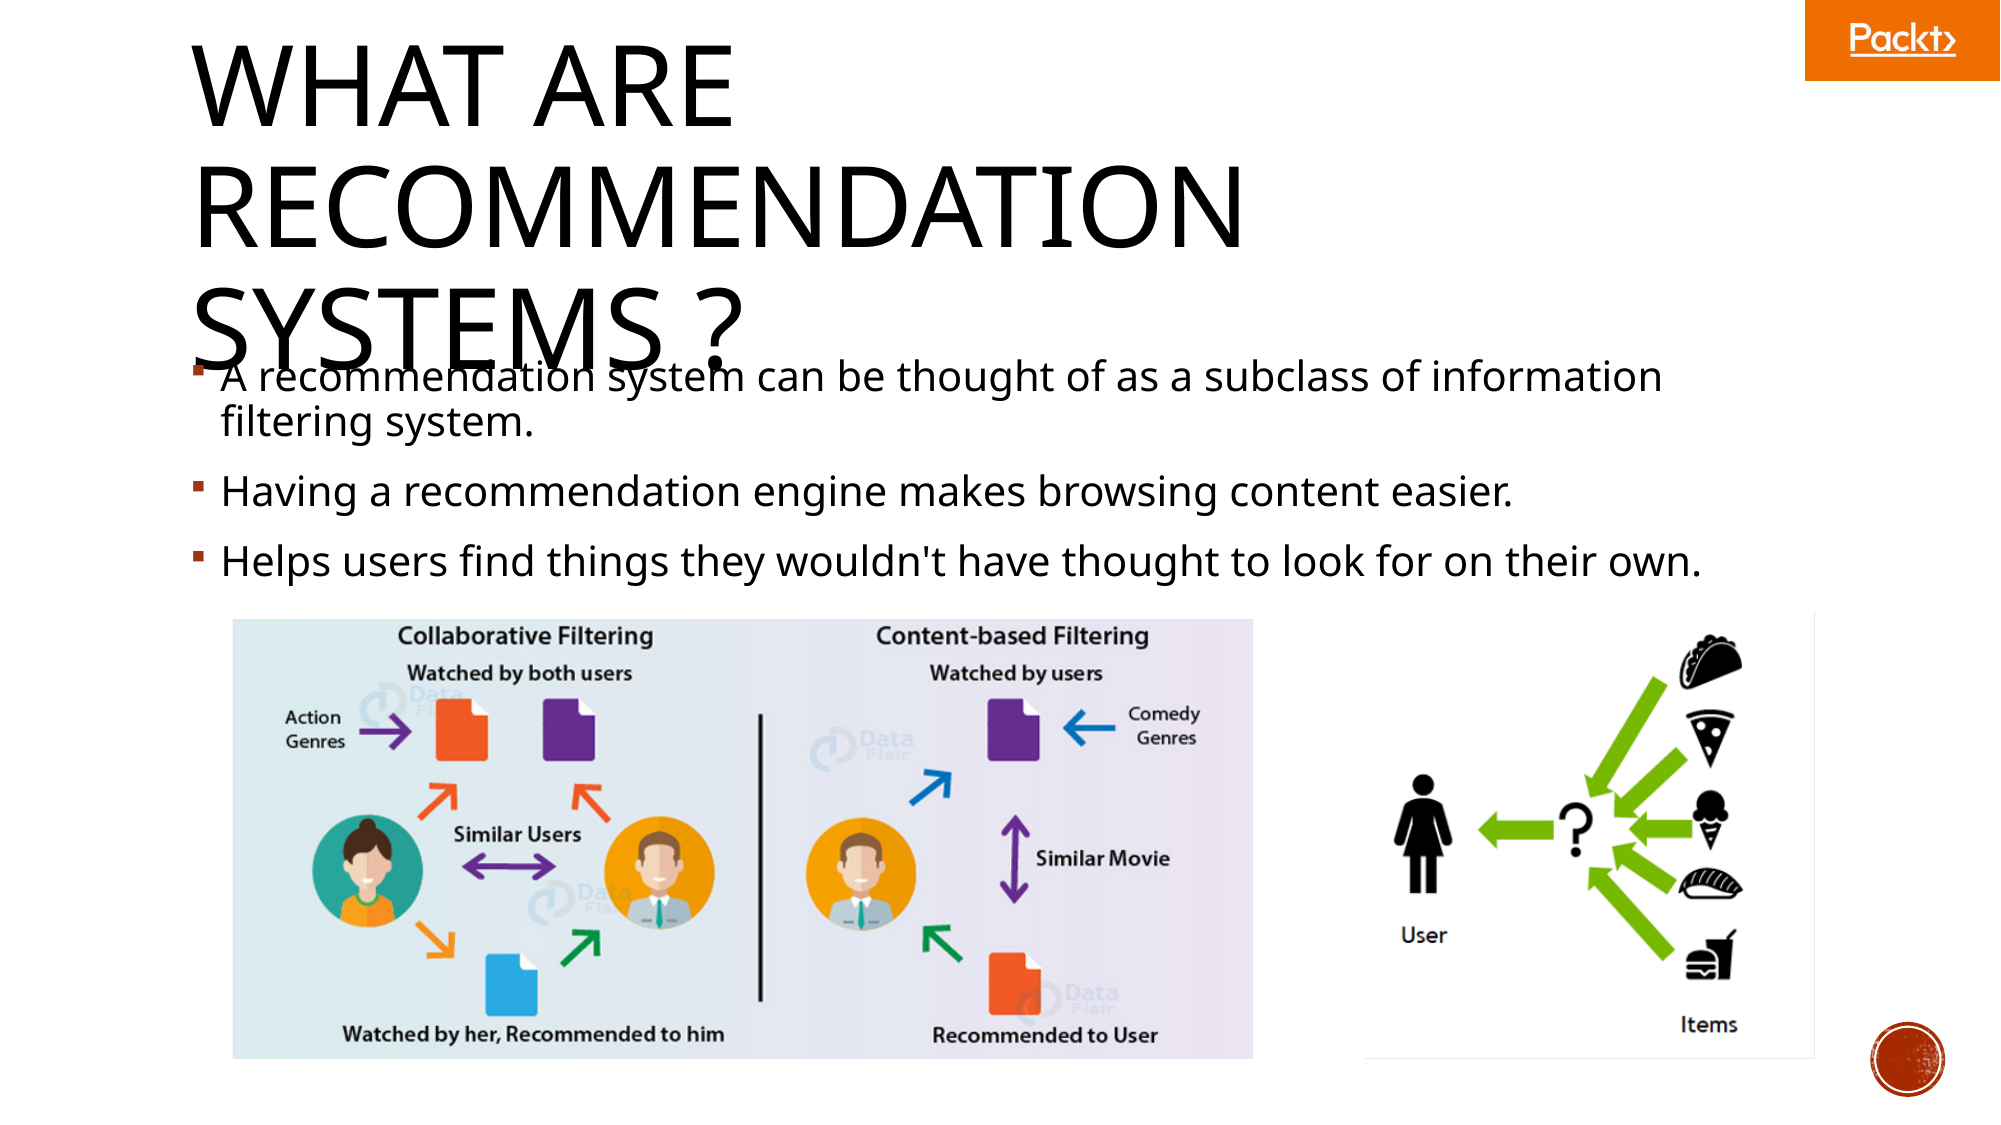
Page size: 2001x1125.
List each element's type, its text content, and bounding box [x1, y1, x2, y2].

list A recommendation system can be thought of as a subclass of information filtering system. Having a recommendation engine makes browsing content easier. Helps users find things they wouldn't have thought to look for on their own. [175, 348, 1826, 1013]
picture [232, 619, 1254, 1059]
title What are Recommendation Systems ? [175, 79, 1826, 344]
picture [1805, 0, 2000, 81]
picture [1365, 611, 1816, 1060]
